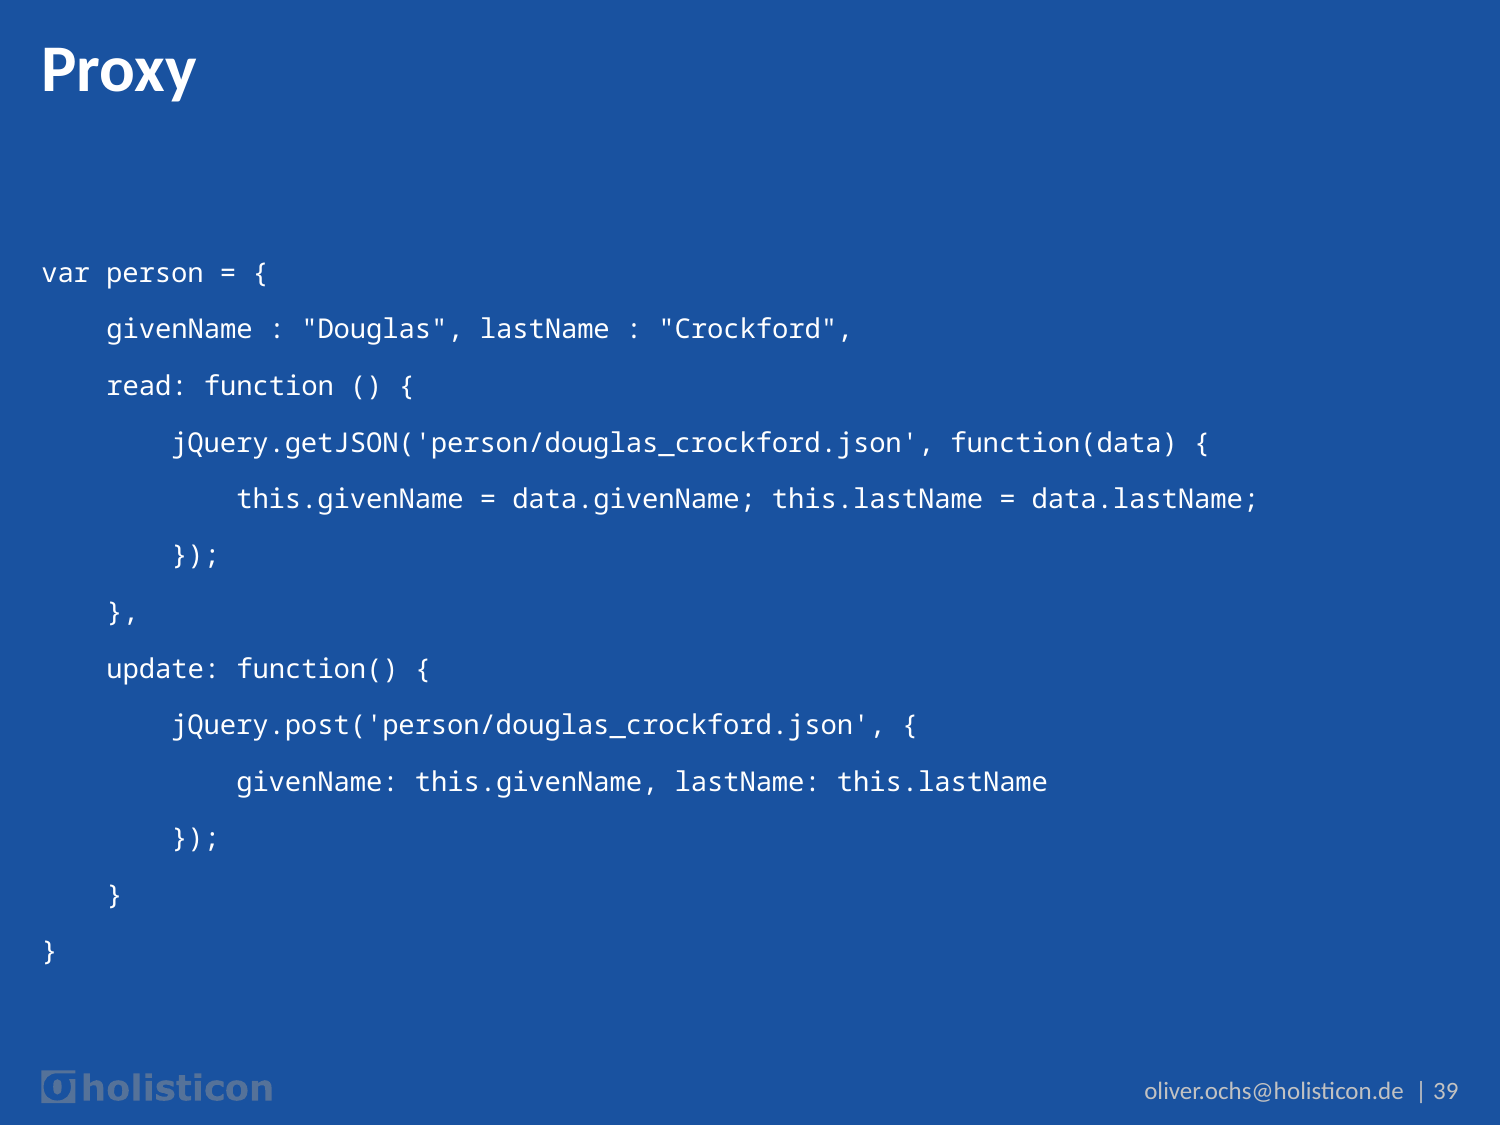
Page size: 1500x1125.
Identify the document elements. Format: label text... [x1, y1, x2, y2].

list var person = { givenName : "Douglas", lastName : "Crockford", read: function () { jQuery.getJSON('person/douglas_crockford.json', function(data) { this.givenName = data.givenName; this.lastName = data.lastName; }); }, update: function() { jQuery.post('person/douglas_crockford.json', { givenName: this.givenName, lastName: this.lastName }); } } [41, 255, 1436, 973]
title Proxy [41, 24, 1436, 188]
